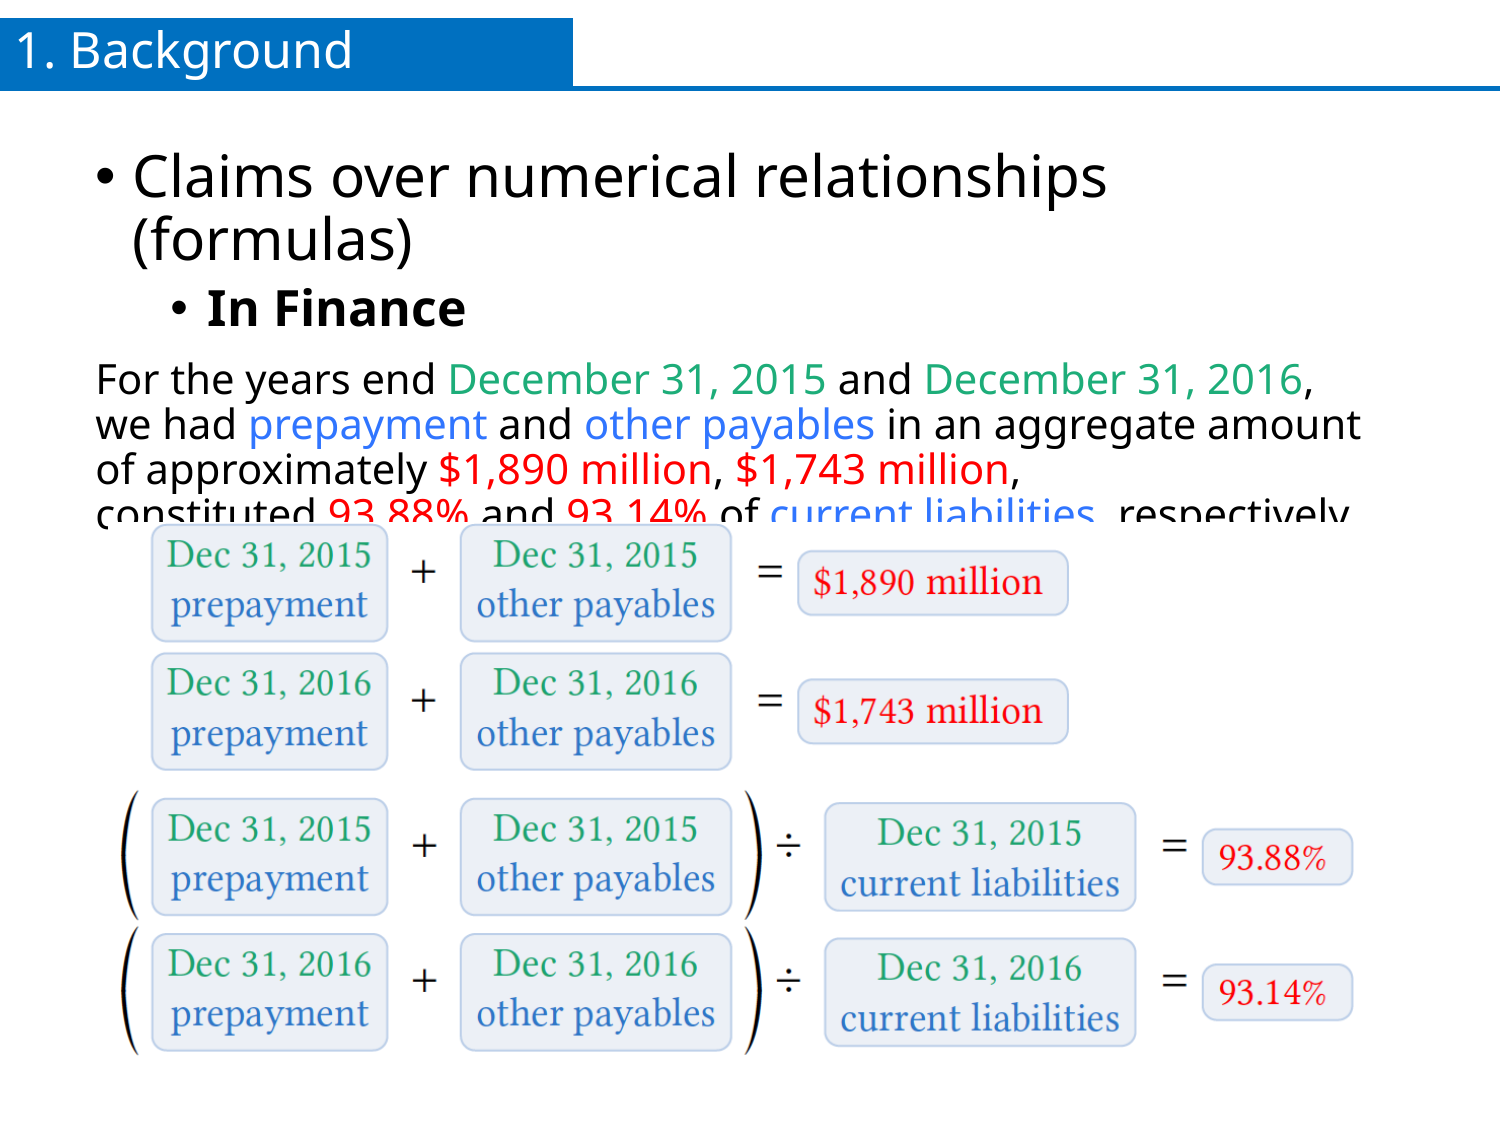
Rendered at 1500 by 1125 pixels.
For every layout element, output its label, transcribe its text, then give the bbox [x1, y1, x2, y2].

list 1. Background [0, 18, 573, 87]
picture [108, 522, 1367, 1065]
list Claims over numerical relationships (formulas) In Finance For the years end December 31, 2015 and December 31, 2016, we had prepayment and other payables in an aggregate amount of approximately $1,890 million, $1,743 million, constituted 93.88% and 93.14% of current liabilities, respectively. [80, 139, 1395, 1046]
